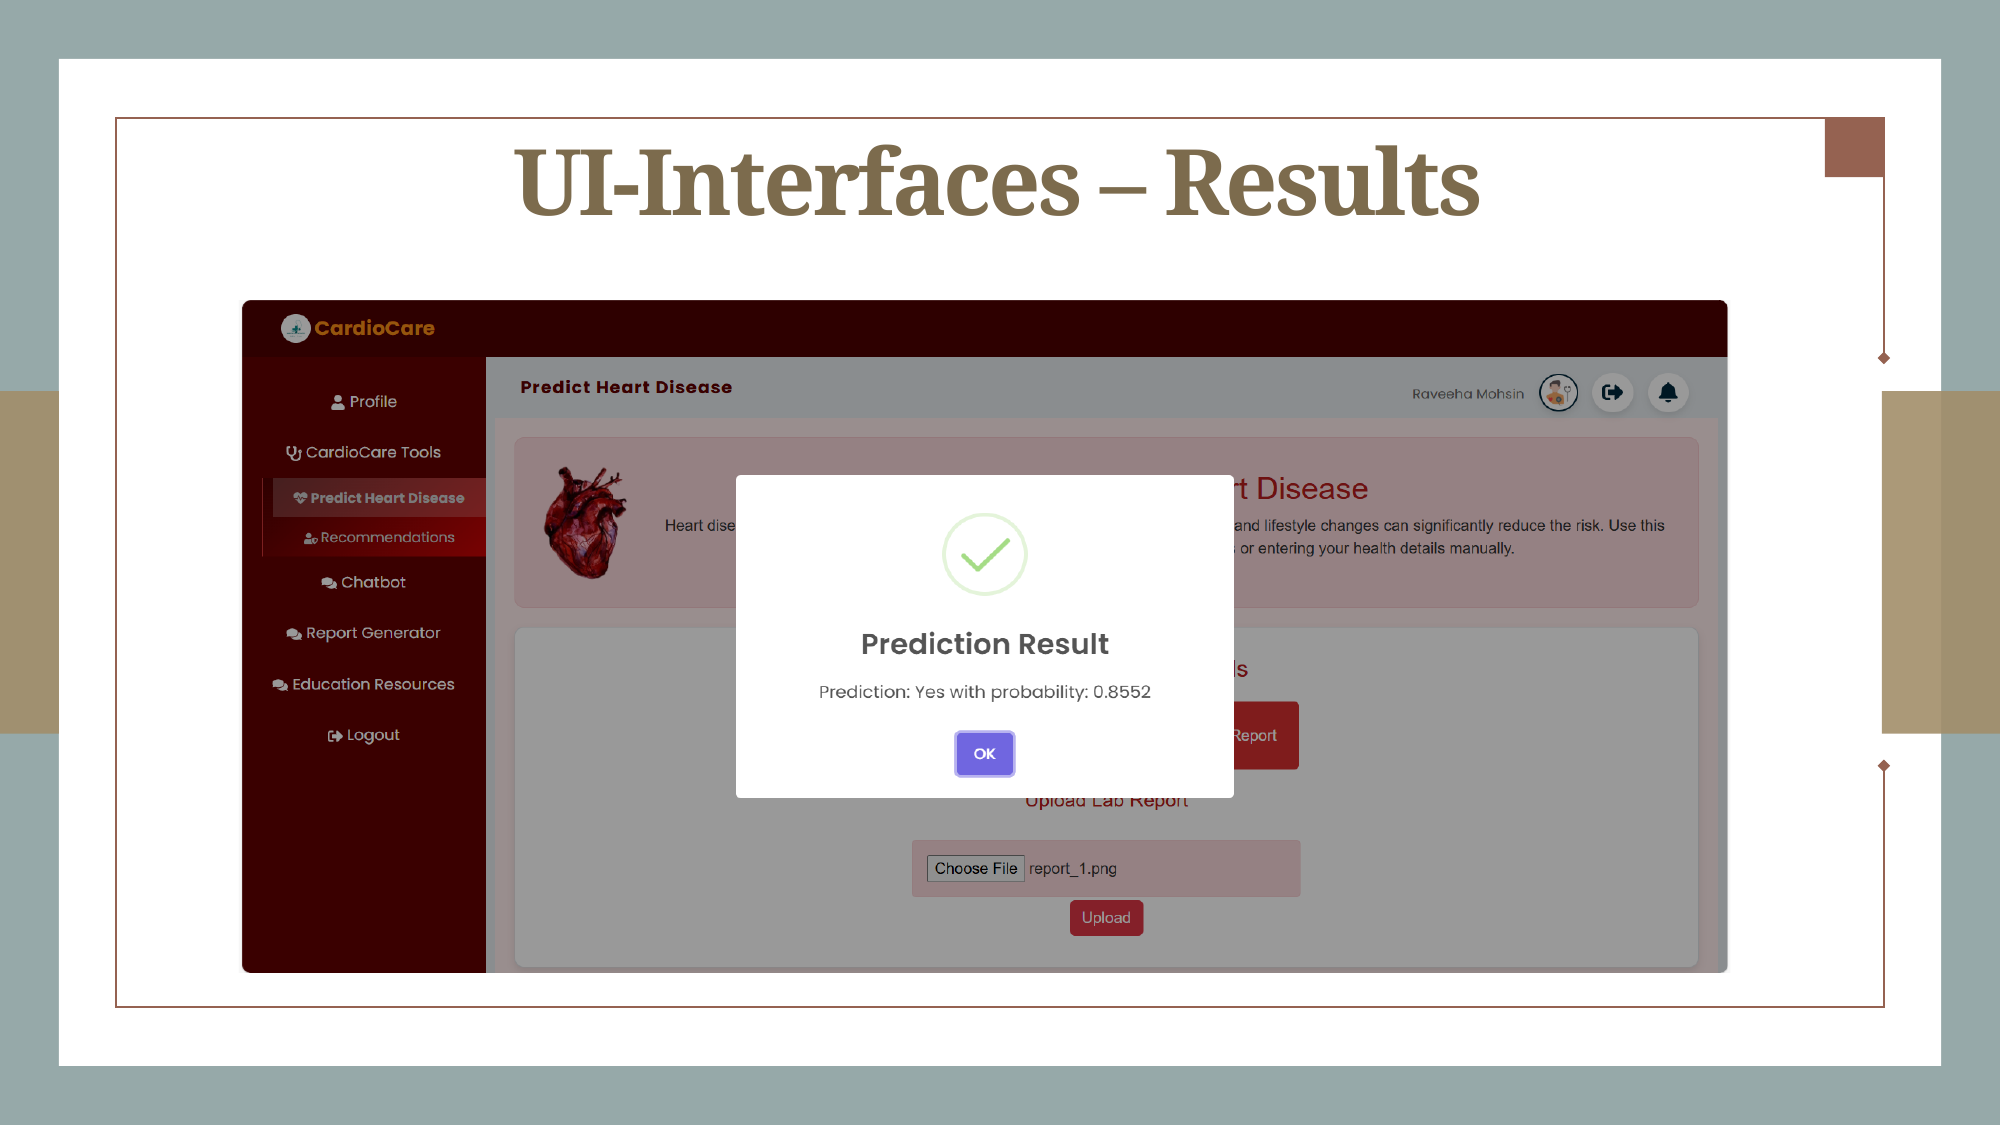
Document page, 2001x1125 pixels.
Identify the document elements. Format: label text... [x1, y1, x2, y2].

picture [238, 300, 1731, 973]
title UI-Interfaces – Results [447, 115, 1550, 244]
